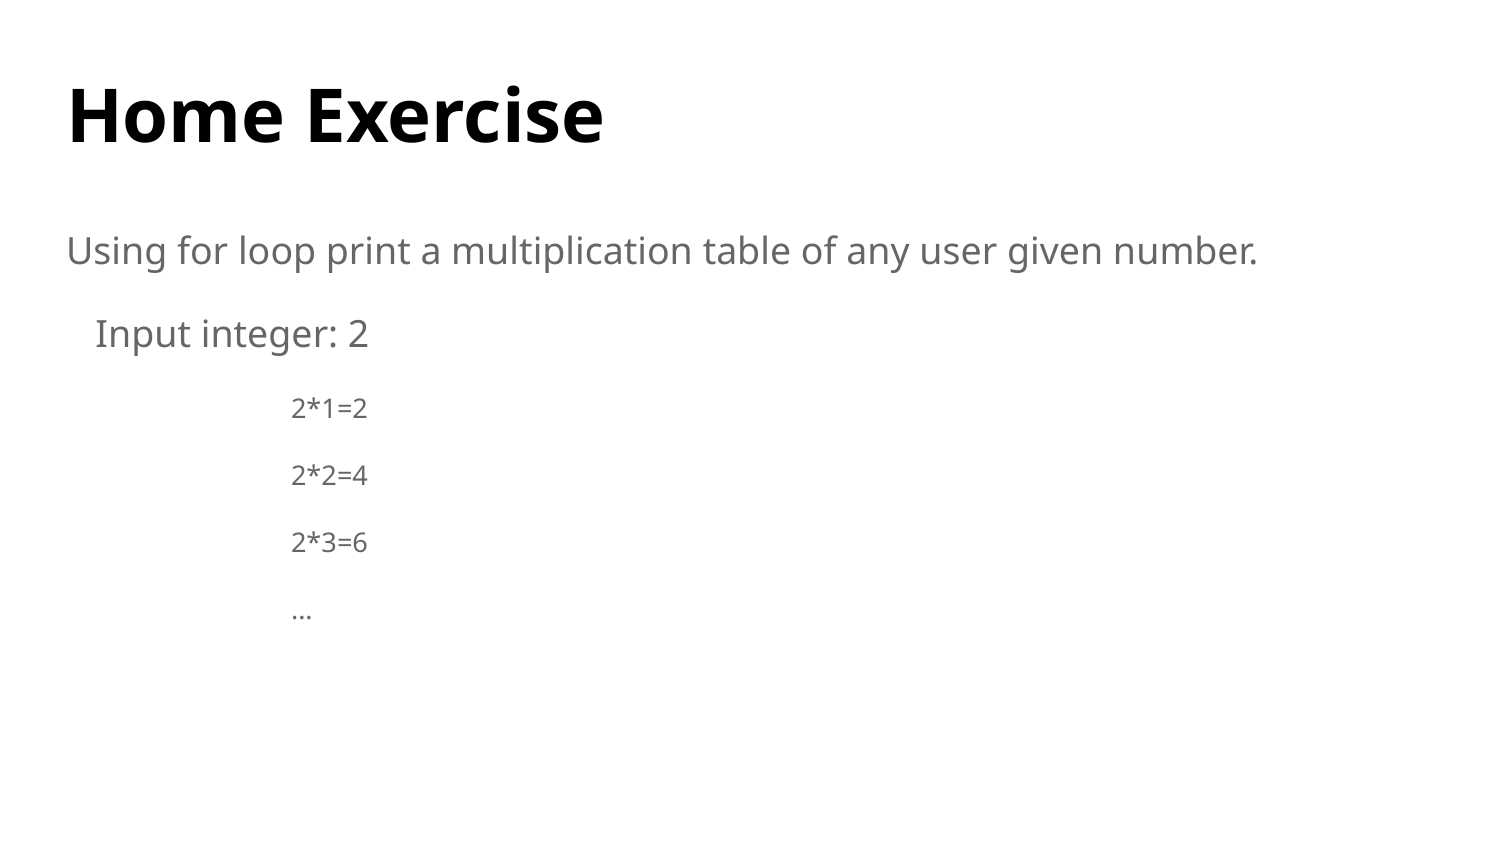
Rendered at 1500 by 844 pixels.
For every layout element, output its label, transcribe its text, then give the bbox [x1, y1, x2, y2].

list Using for loop print a multiplication table of any user given number. Input integer: 2 2*1=2 2*2=4 2*3=6 ... [51, 201, 1449, 750]
title Home Exercise [51, 48, 1449, 180]
